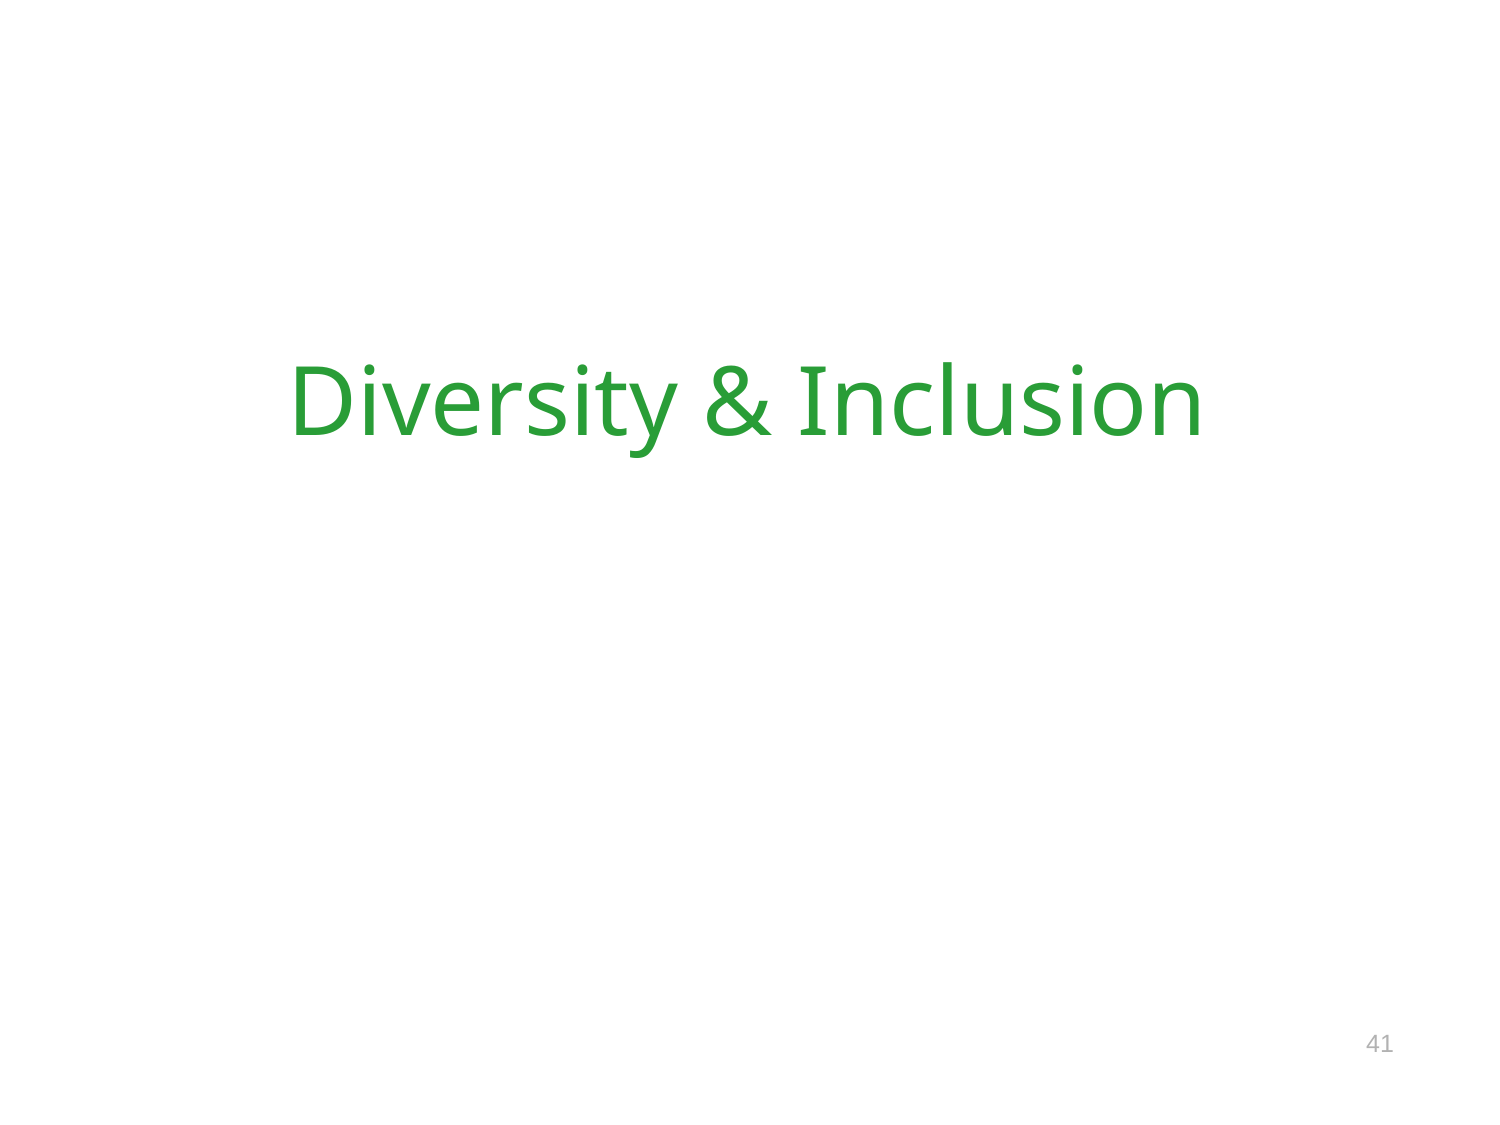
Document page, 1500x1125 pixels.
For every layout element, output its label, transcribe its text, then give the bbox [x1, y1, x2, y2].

footer 41 [934, 1012, 1410, 1073]
title Diversity & Inclusion [148, 92, 1348, 713]
